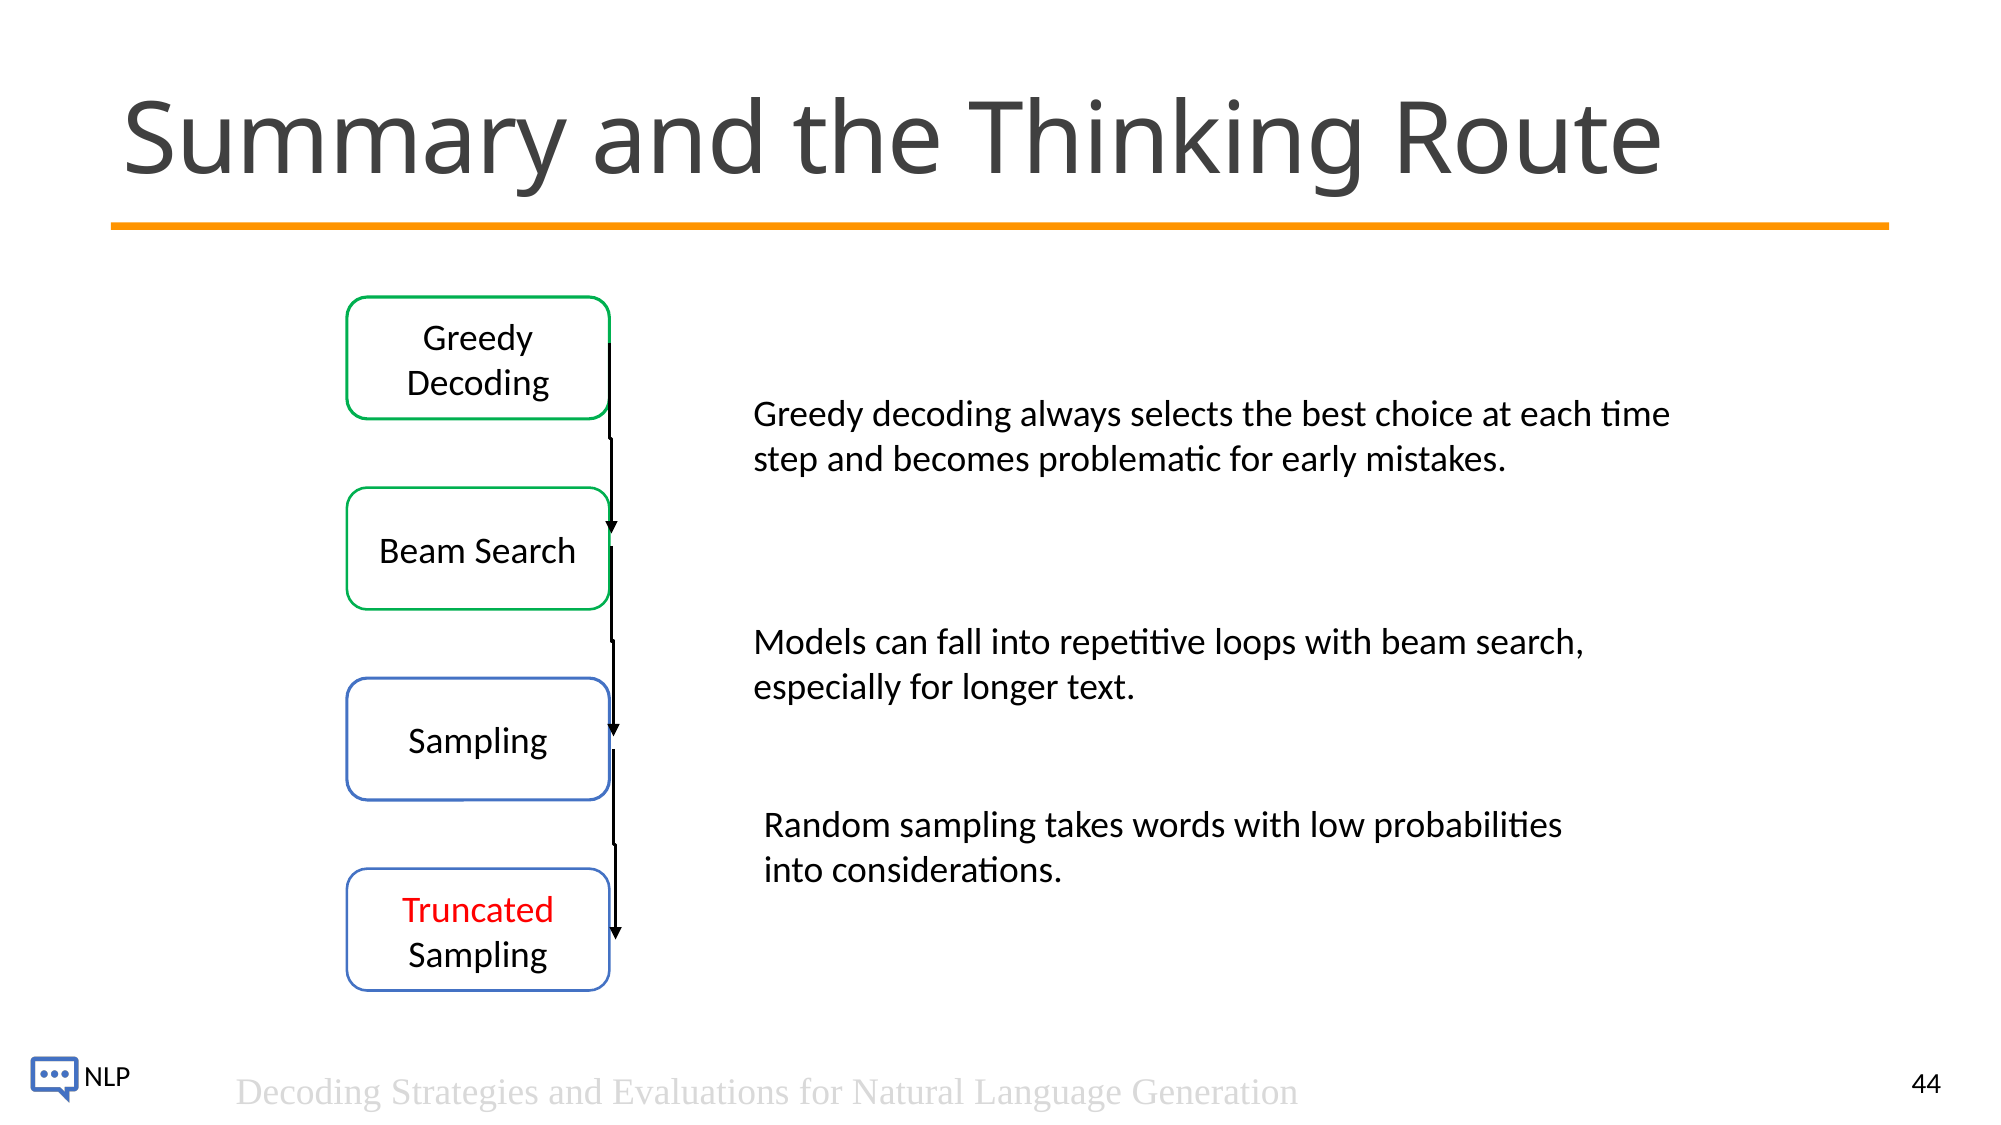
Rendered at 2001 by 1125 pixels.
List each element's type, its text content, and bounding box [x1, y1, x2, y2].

text_box Truncated Sampling [345, 867, 611, 992]
text_box Beam Search [345, 486, 611, 611]
title Summary and the Thinking Route [107, 58, 1899, 228]
picture [23, 1047, 86, 1110]
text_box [610, 545, 614, 737]
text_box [608, 342, 612, 535]
text_box Models can fall into repetitive loops with beam search, especially for longer text. [738, 609, 1614, 715]
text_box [612, 748, 617, 941]
text_box Sampling [345, 676, 611, 802]
text_box Greedy decoding always selects the best choice at each time step and becomes problematic for early mistakes. [738, 381, 1732, 487]
slide_number 44 [1740, 1052, 1957, 1113]
text_box Decoding Strategies and Evaluations for Natural Language Generation [220, 1059, 1349, 1120]
text_box Random sampling takes words with low probabilities into considerations. [748, 793, 1624, 898]
text_box Greedy Decoding [345, 295, 611, 421]
